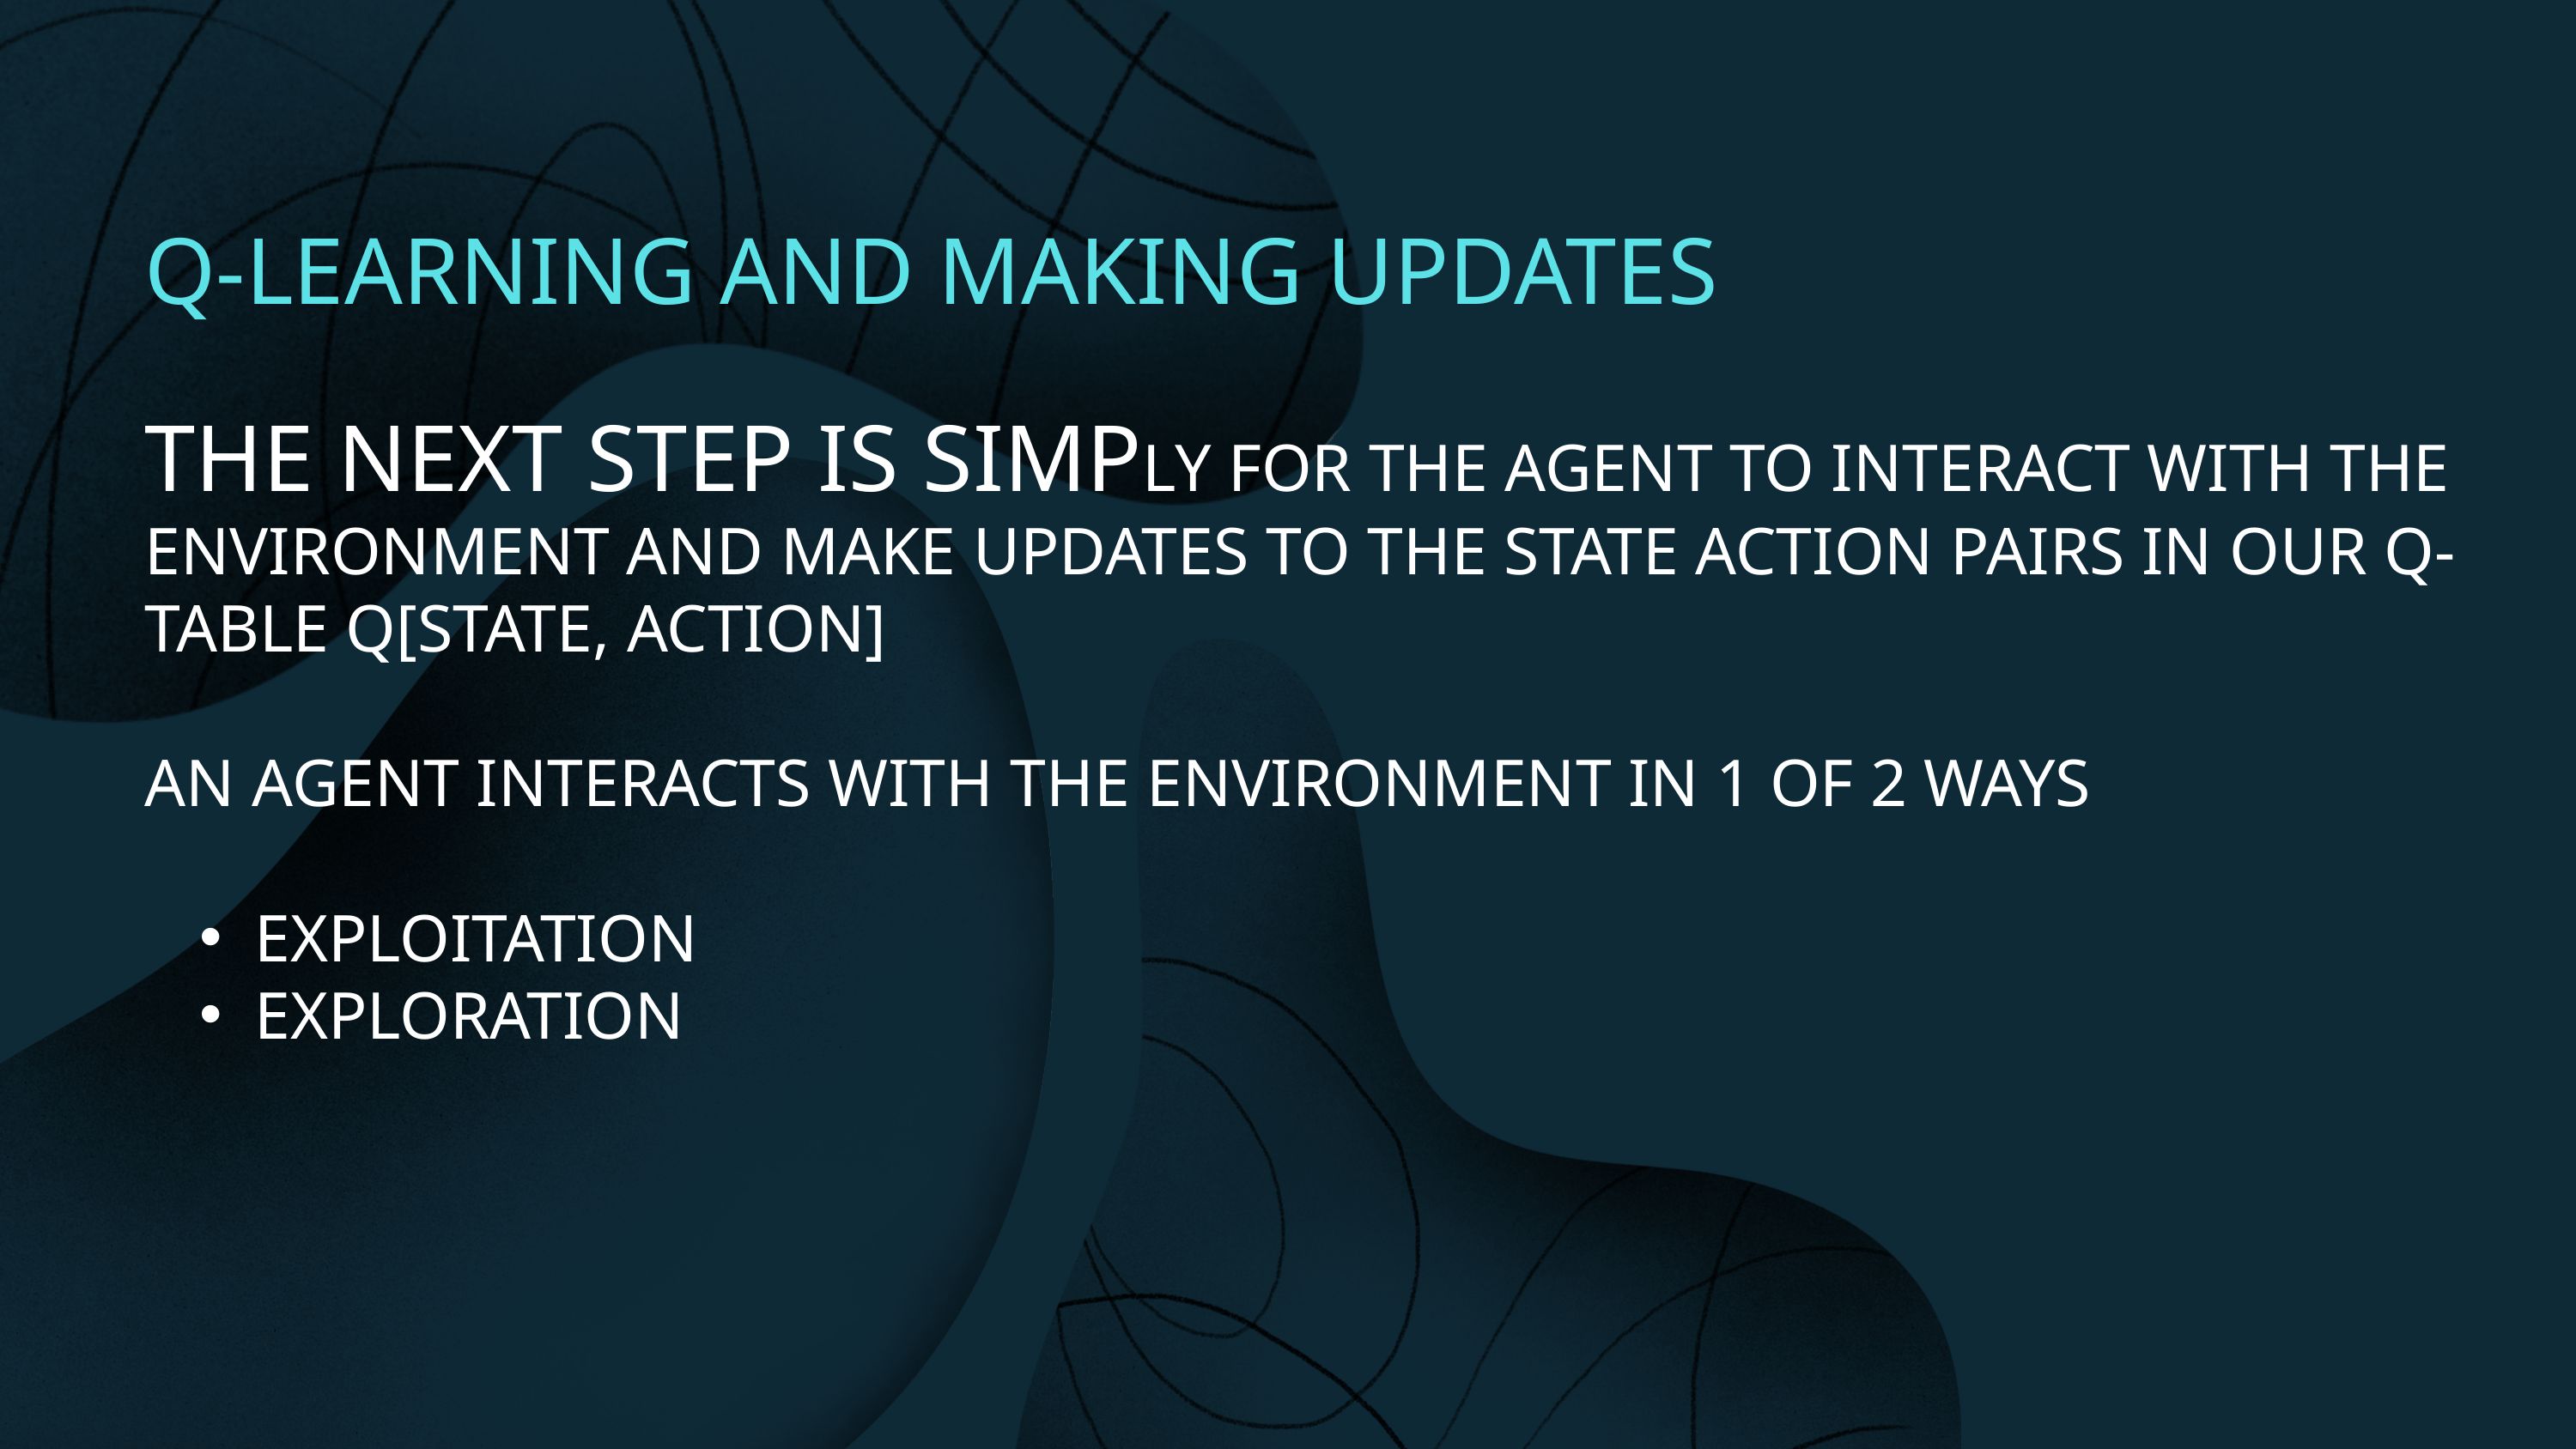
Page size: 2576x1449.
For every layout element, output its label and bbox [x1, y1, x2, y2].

text_box [144, 215, 2504, 1234]
picture [0, 0, 1962, 1449]
